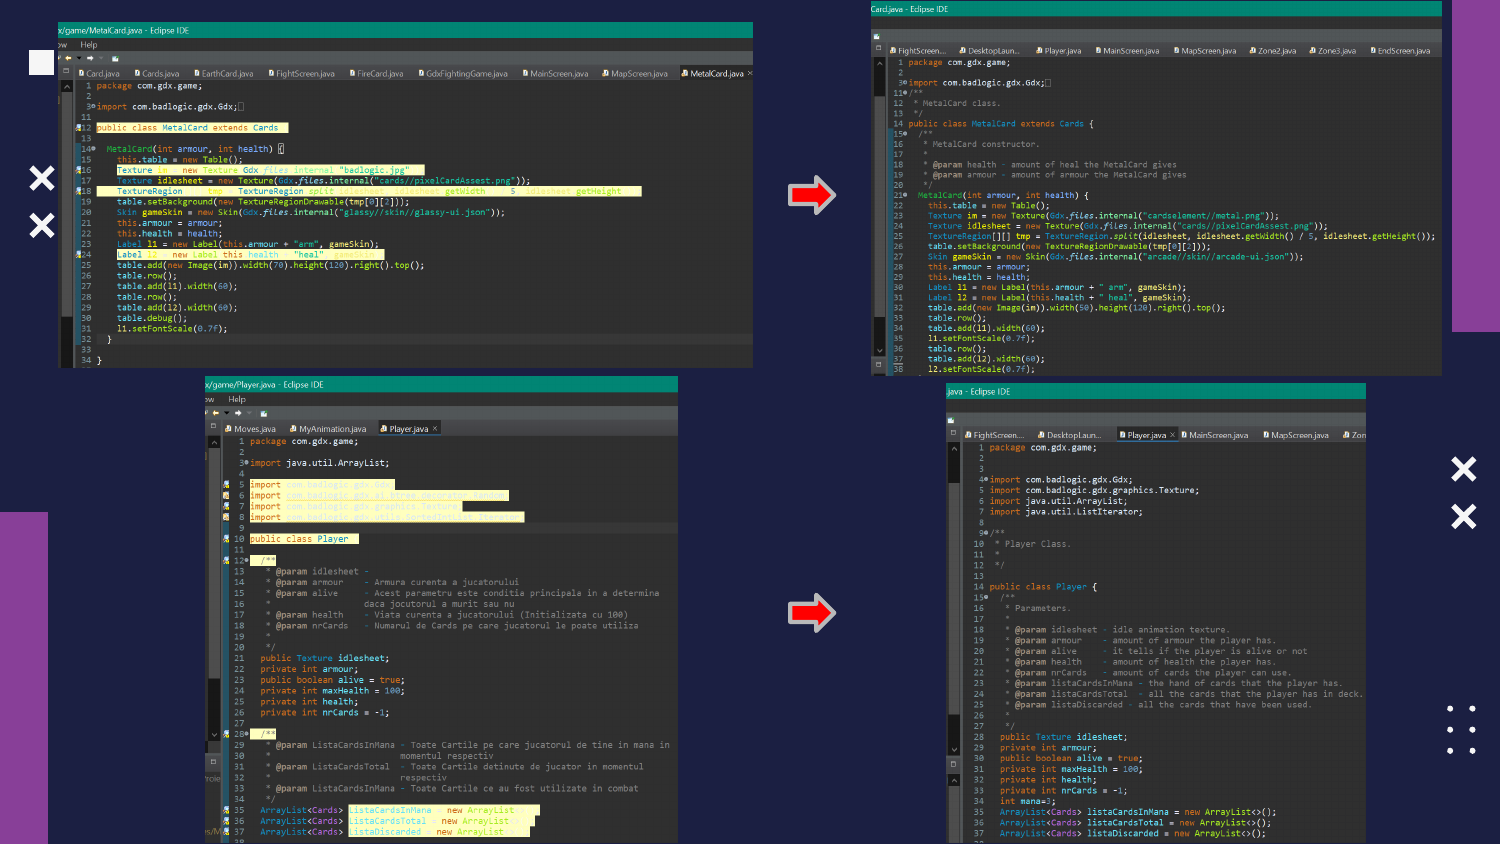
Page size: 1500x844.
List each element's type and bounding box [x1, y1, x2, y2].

picture [871, 1, 1442, 376]
text_box [788, 175, 837, 216]
picture [58, 22, 754, 368]
picture [946, 383, 1367, 843]
text_box [788, 592, 837, 633]
picture [204, 376, 678, 843]
